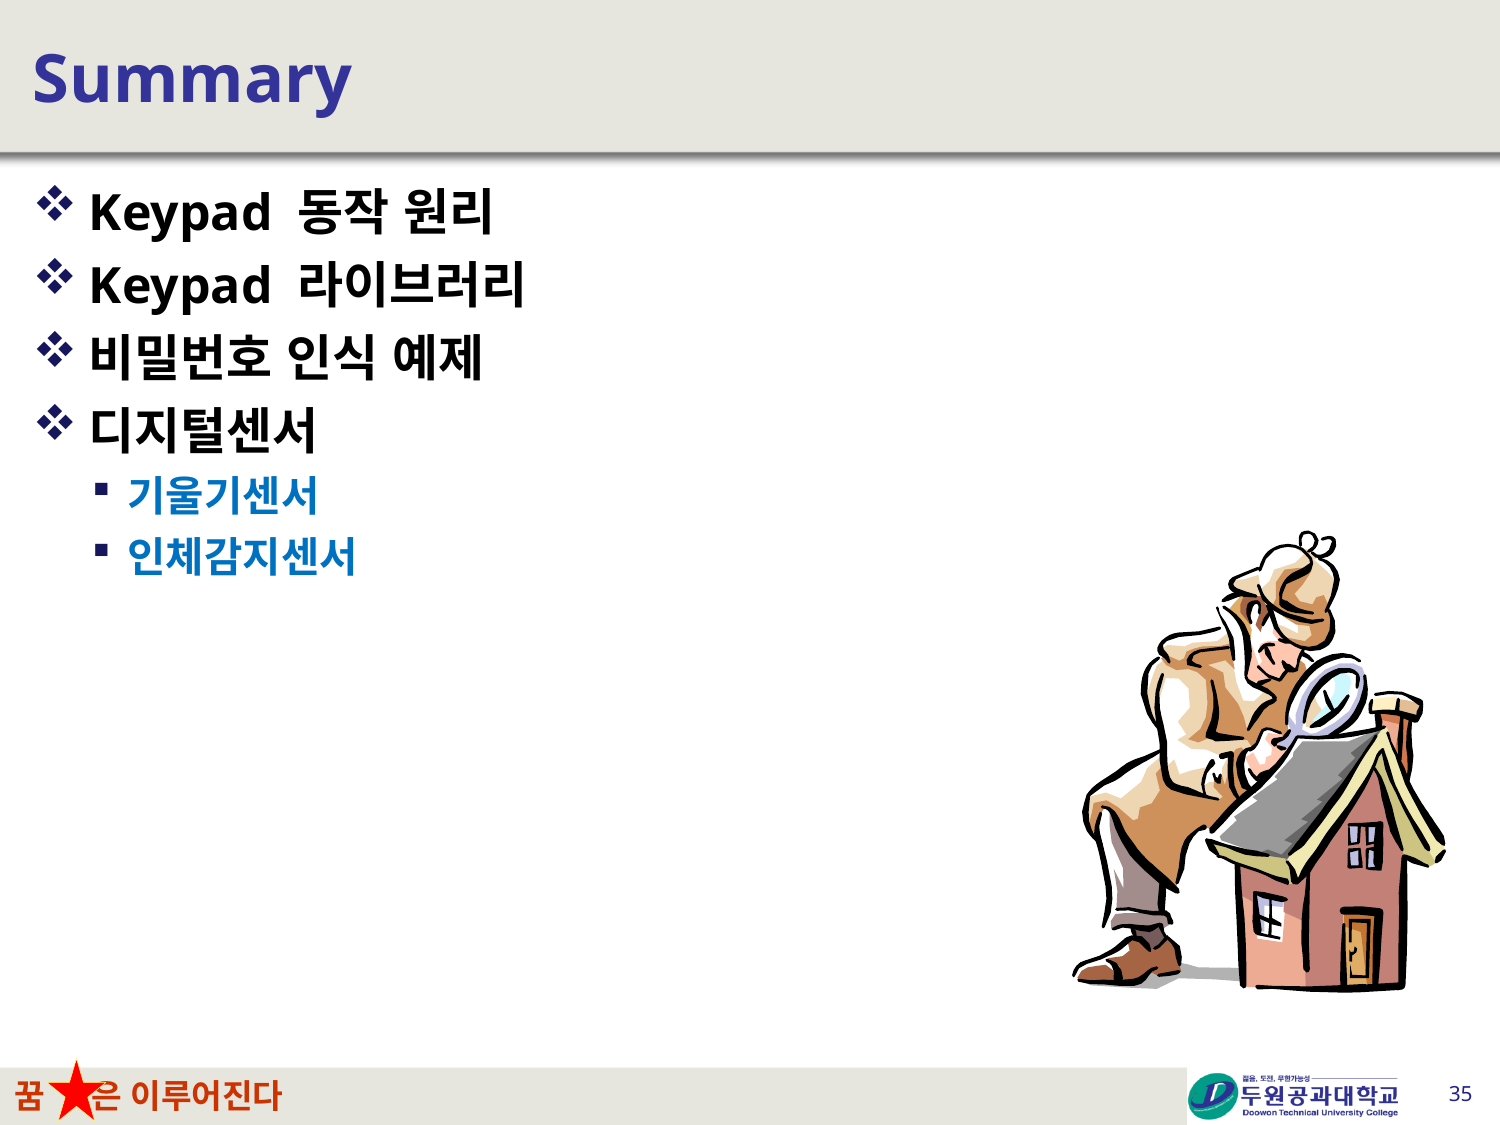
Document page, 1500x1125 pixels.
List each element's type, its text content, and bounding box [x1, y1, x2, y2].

picture [100, 1085, 113, 1090]
picture [0, 1066, 1400, 1125]
slide_number 35 [1399, 1071, 1488, 1119]
picture [1071, 526, 1451, 998]
title Summary [17, 8, 1483, 142]
list Keypad 동작 원리 Keypad 라이브러리 비밀번호 인식 예제 디지털센서 기울기센서 인체감지센서 [17, 184, 1487, 1067]
picture [0, 0, 1500, 173]
